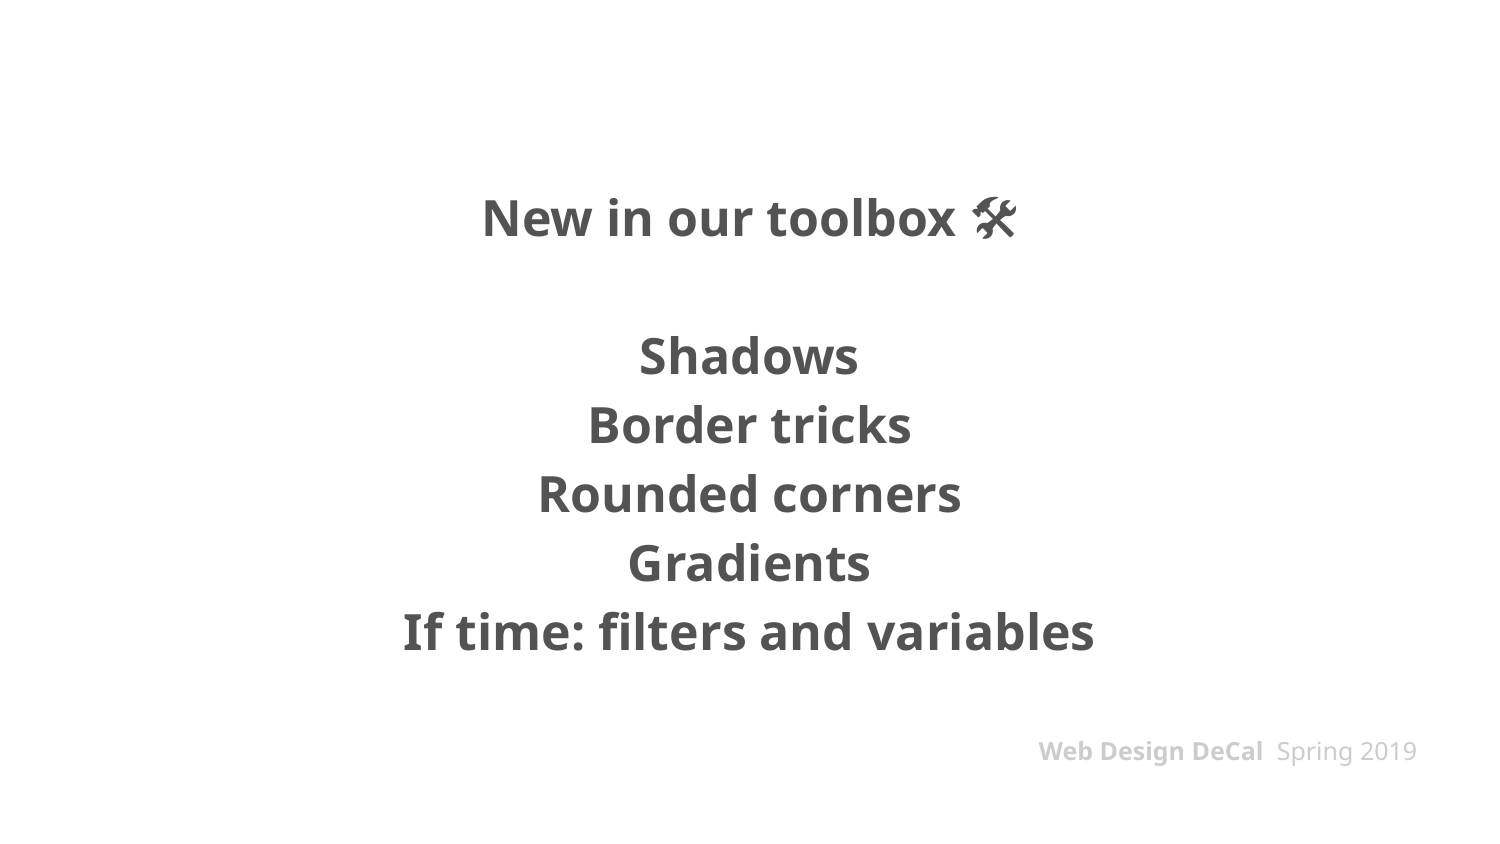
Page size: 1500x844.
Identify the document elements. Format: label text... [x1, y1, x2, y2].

title New in our toolbox 🛠 Shadows Border tricks Rounded corners Gradients If time: filters and variables [75, 157, 1425, 682]
